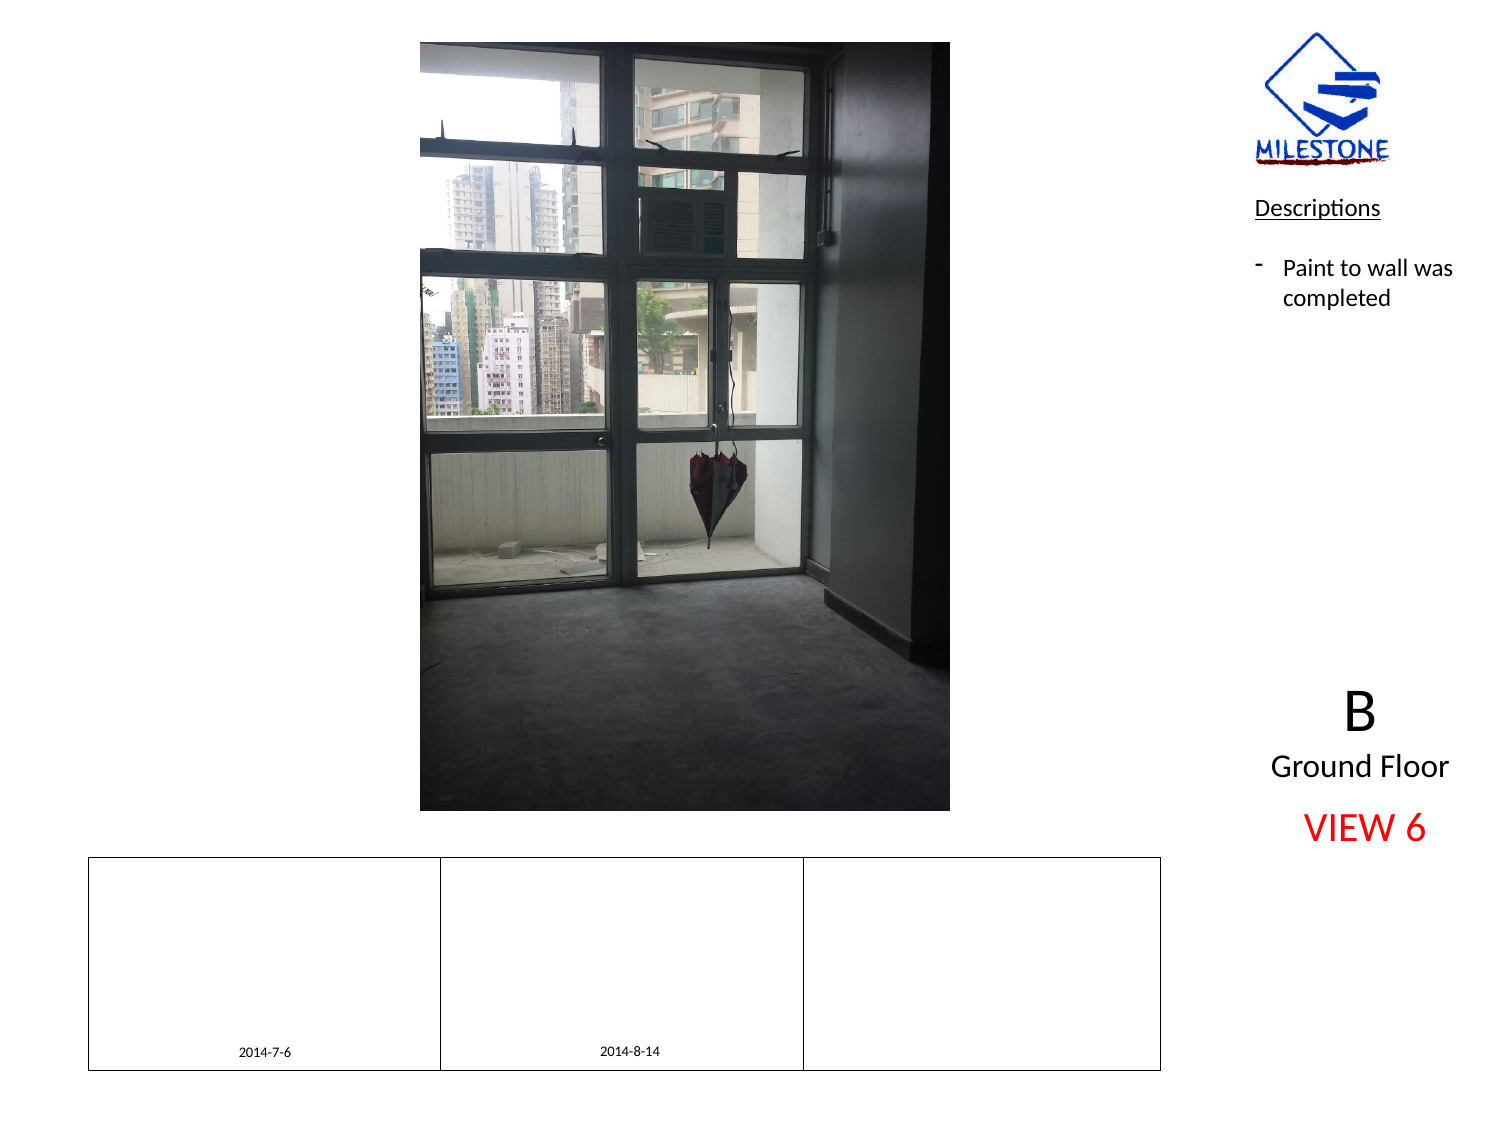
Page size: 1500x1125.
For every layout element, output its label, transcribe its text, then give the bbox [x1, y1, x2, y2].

picture [1222, 15, 1419, 186]
text_box B Ground Floor [1168, 661, 1500, 791]
text_box 2014-8-14 [585, 1034, 675, 1067]
text_box Descriptions Paint to wall was completed [1240, 184, 1481, 409]
table_header [441, 858, 803, 1070]
text_box 2014-7-6 [224, 1035, 307, 1068]
text_box VIEW 6 [1289, 792, 1481, 846]
table_header [89, 858, 440, 1070]
table_header [804, 858, 1160, 1070]
picture [420, 42, 950, 811]
